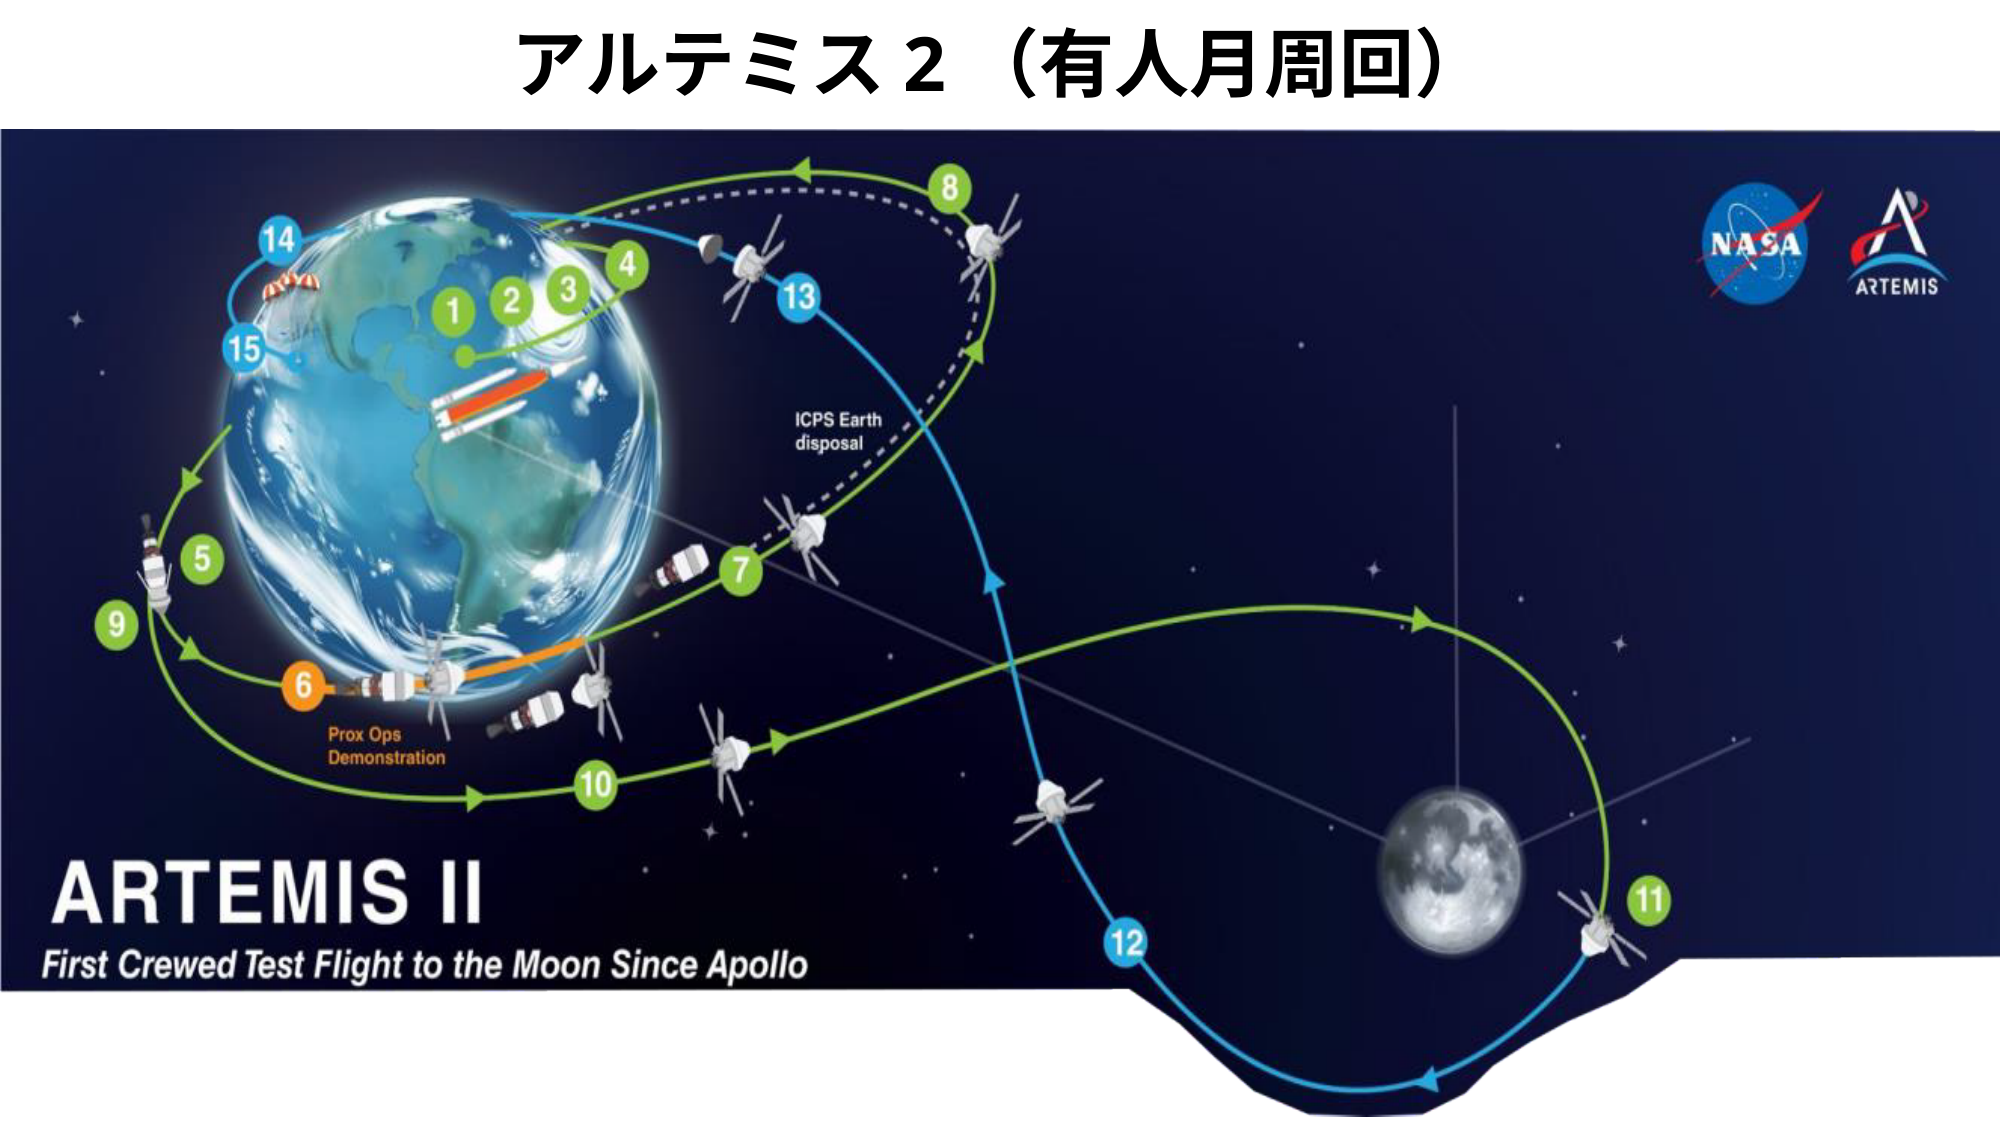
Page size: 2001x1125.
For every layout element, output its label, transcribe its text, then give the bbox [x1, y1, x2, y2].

picture [0, 129, 2000, 1118]
text_box アルテミス2（有人月周回） [0, 9, 2000, 115]
